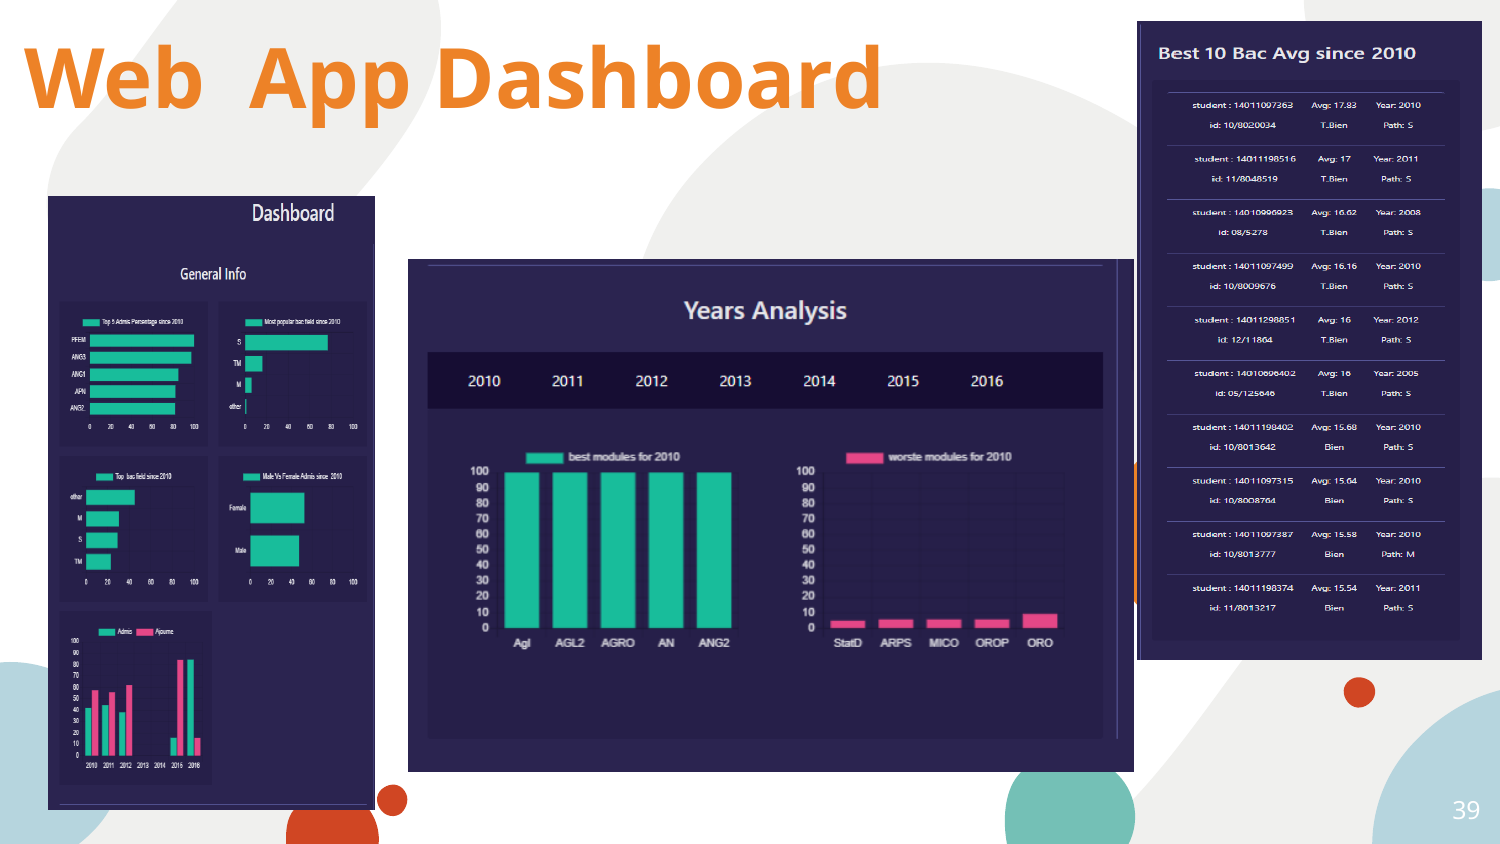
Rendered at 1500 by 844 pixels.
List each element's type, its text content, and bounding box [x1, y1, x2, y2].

picture [408, 259, 1134, 772]
text_box <numéro> [1391, 779, 1481, 844]
picture [1137, 21, 1483, 660]
picture [48, 196, 375, 810]
text_box Web App Dashboard [24, 21, 991, 127]
